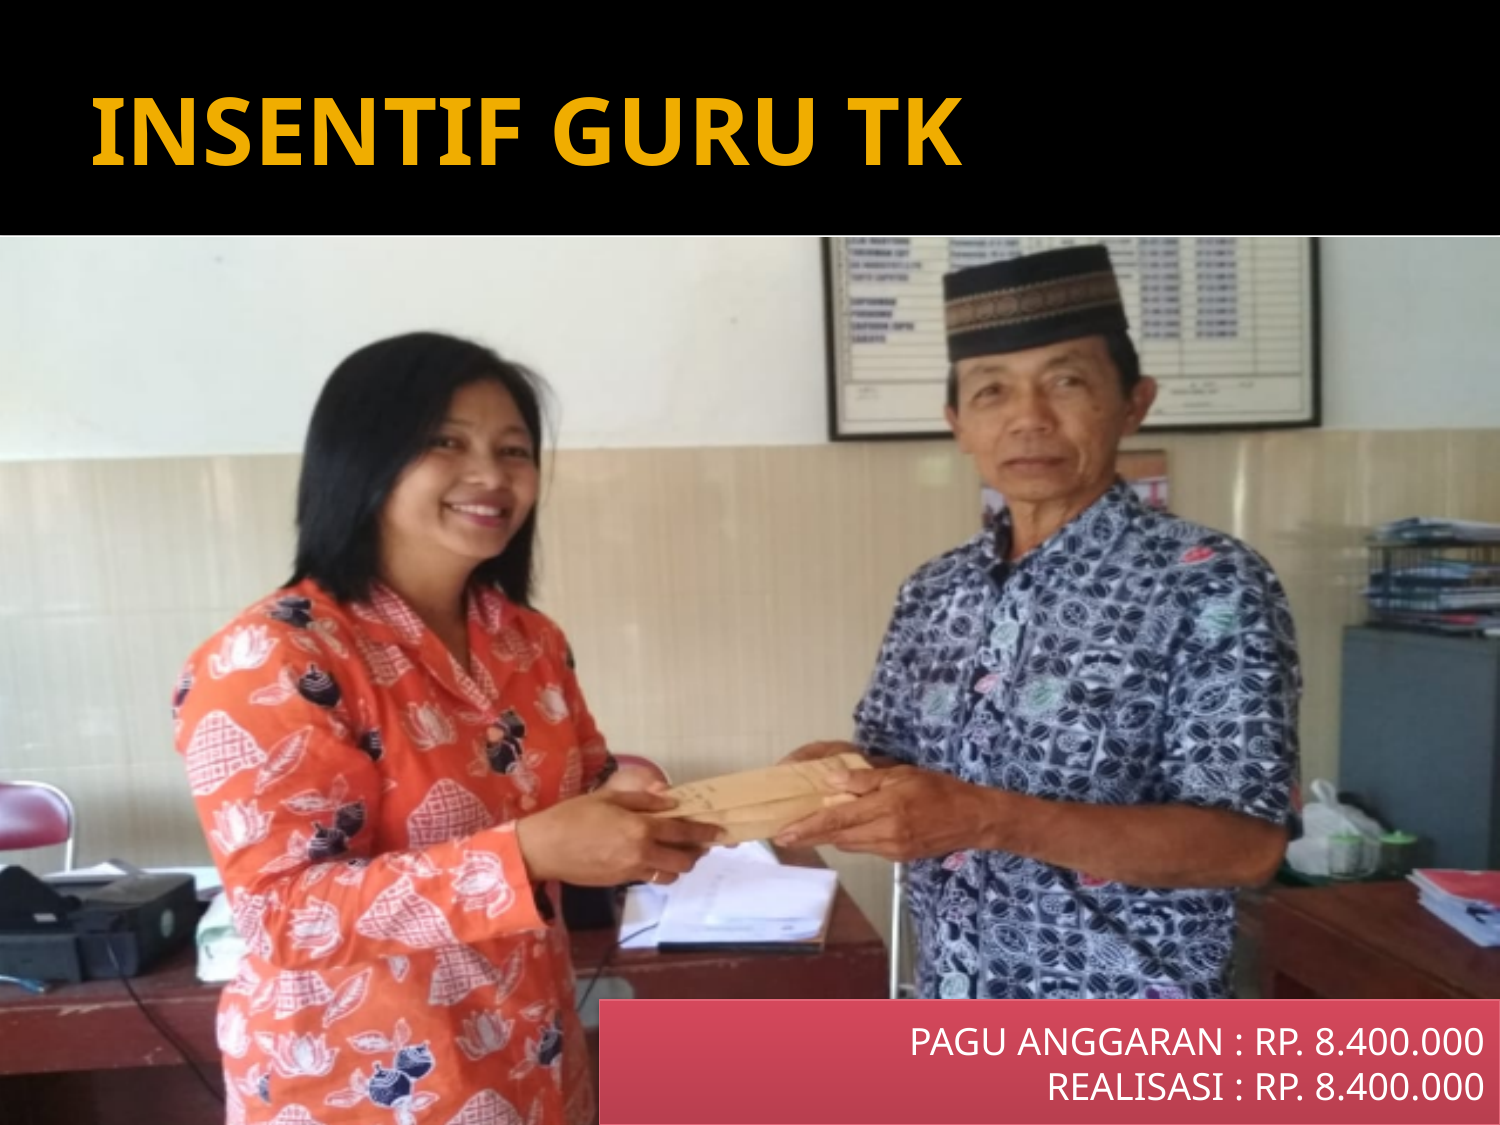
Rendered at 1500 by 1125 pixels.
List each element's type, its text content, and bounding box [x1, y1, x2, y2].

title INSENTIF GURU TK [75, 25, 1425, 231]
picture [0, 237, 1500, 1125]
